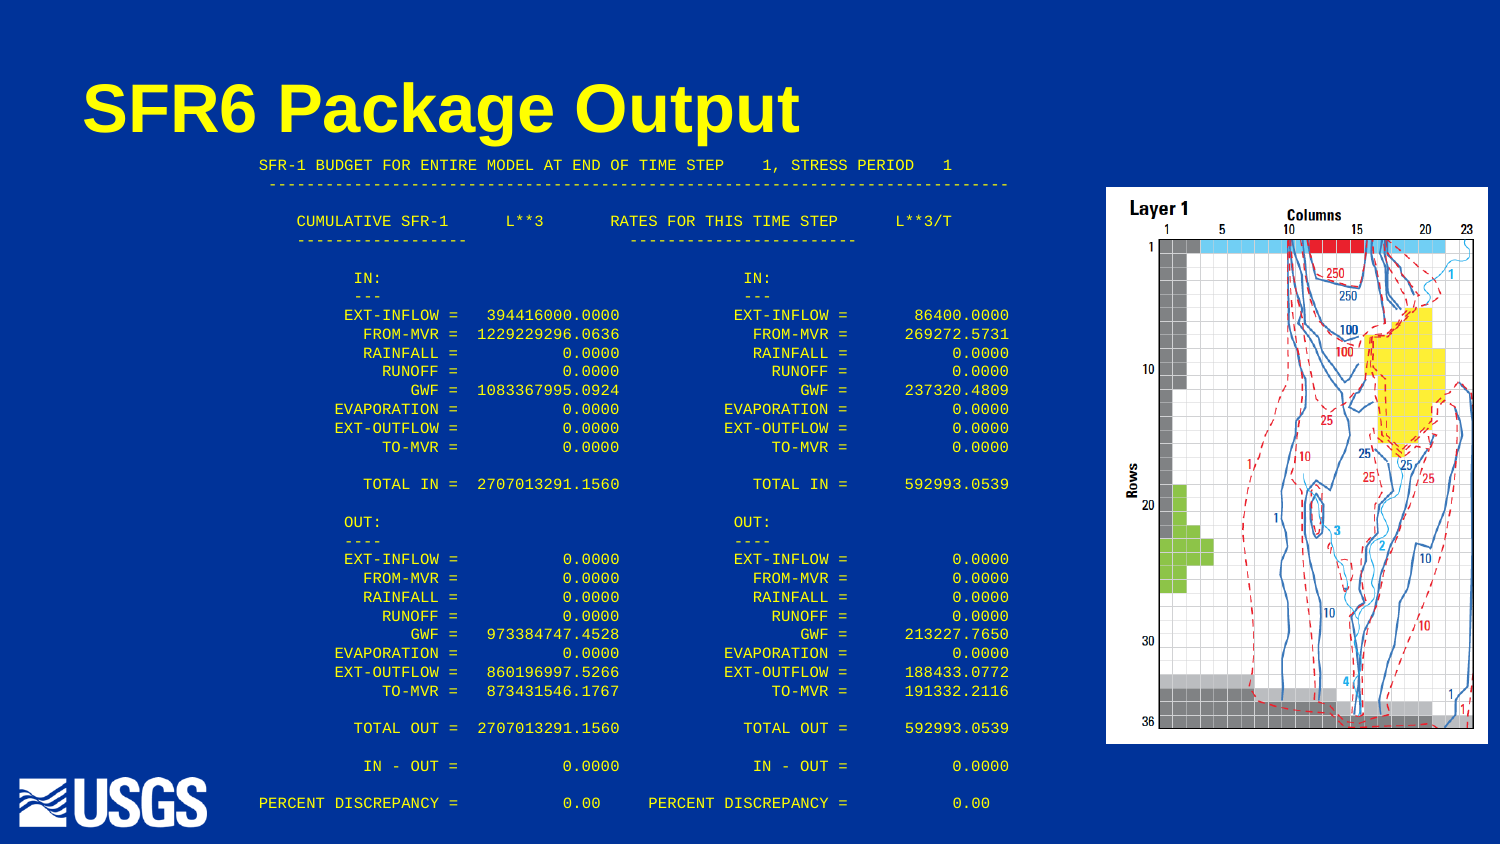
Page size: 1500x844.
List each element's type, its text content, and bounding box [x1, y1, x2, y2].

title SFR6 Package Output [74, 61, 1425, 157]
text_box SFR-1 BUDGET FOR ENTIRE MODEL AT END OF TIME STEP 1, STRESS PERIOD 1 ------------------------------------------------------------------------------ CUMULATIVE SFR-1 L**3 RATES FOR THIS TIME STEP L**3/T ------------------ ------------------------ IN: IN: --- --- EXT-INFLOW = 394416000.0000 EXT-INFLOW = 86400.0000 FROM-MVR = 1229229296.0636 FROM-MVR = 269272.5731 RAINFALL = 0.0000 RAINFALL = 0.0000 RUNOFF = 0.0000 RUNOFF = 0.0000 GWF = 1083367995.0924 GWF = 237320.4809 EVAPORATION = 0.0000 EVAPORATION = 0.0000 EXT-OUTFLOW = 0.0000 EXT-OUTFLOW = 0.0000 TO-MVR = 0.0000 TO-MVR = 0.0000 TOTAL IN = 2707013291.1560 TOTAL IN = 592993.0539 OUT: OUT: ---- ---- EXT-INFLOW = 0.0000 EXT-INFLOW = 0.0000 FROM-MVR = 0.0000 FROM-MVR = 0.0000 RAINFALL = 0.0000 RAINFALL = 0.0000 RUNOFF = 0.0000 RUNOFF = 0.0000 GWF = 973384747.4528 GWF = 213227.7650 EVAPORATION = 0.0000 EVAPORATION = 0.0000 EXT-OUTFLOW = 860196997.5266 EXT-OUTFLOW = 188433.0772 TO-MVR = 873431546.1767 TO-MVR = 191332.2116 TOTAL OUT = 2707013291.1560 TOTAL OUT = 592993.0539 IN - OUT = 0.0000 IN - OUT = 0.0000 PERCENT DISCREPANCY = 0.00 PERCENT DISCREPANCY = 0.00 [234, 147, 1266, 820]
picture [1106, 187, 1488, 745]
